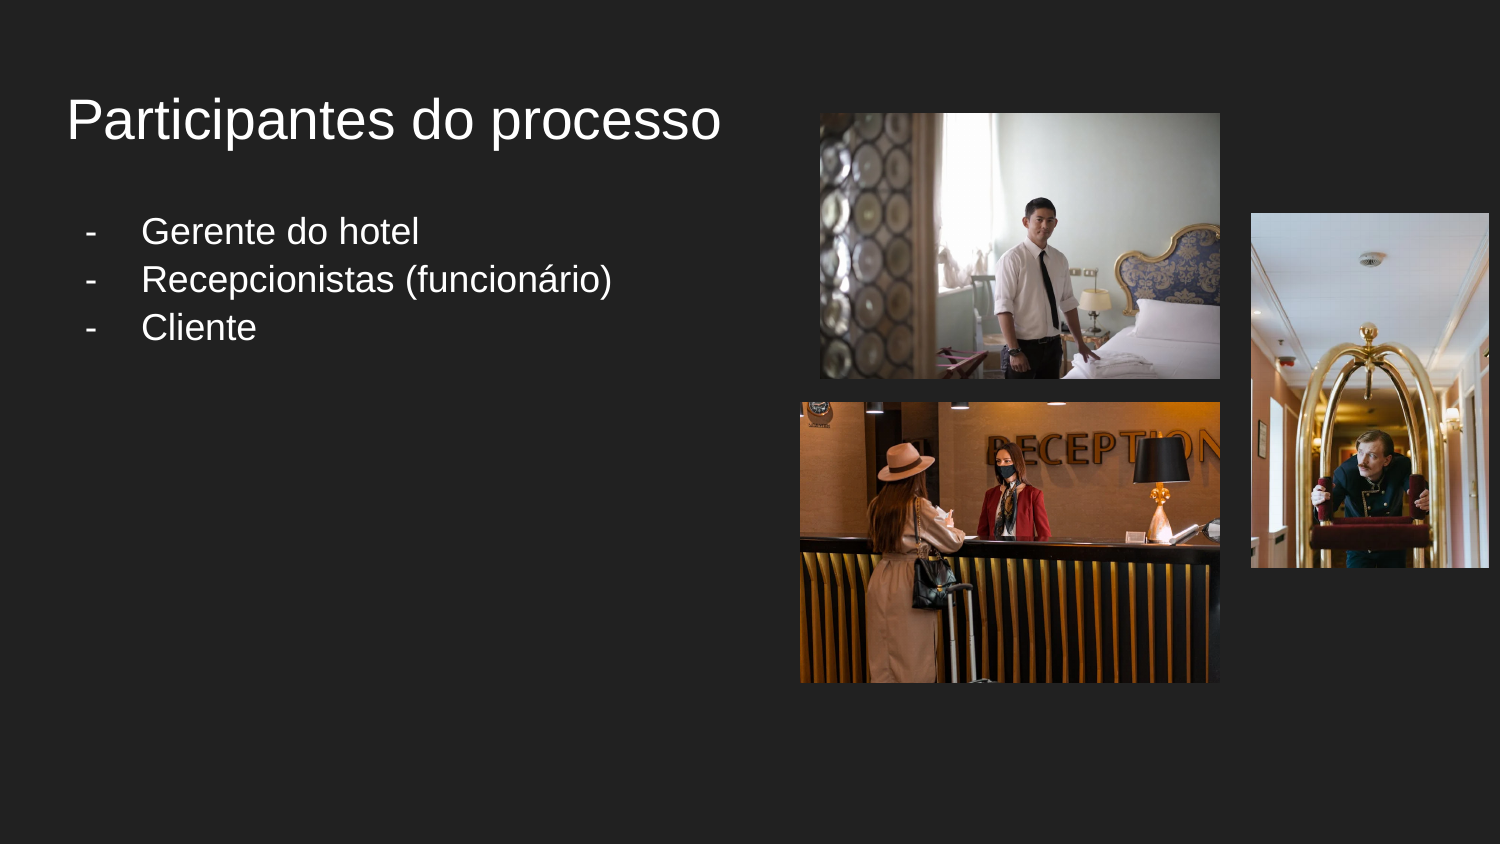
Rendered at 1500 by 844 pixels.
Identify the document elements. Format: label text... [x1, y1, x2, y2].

list Gerente do hotel Recepcionistas (funcionário) Cliente [51, 189, 708, 750]
title Participantes do processo [51, 72, 1449, 167]
picture [1251, 212, 1489, 569]
picture [799, 402, 1220, 683]
picture [820, 113, 1220, 380]
